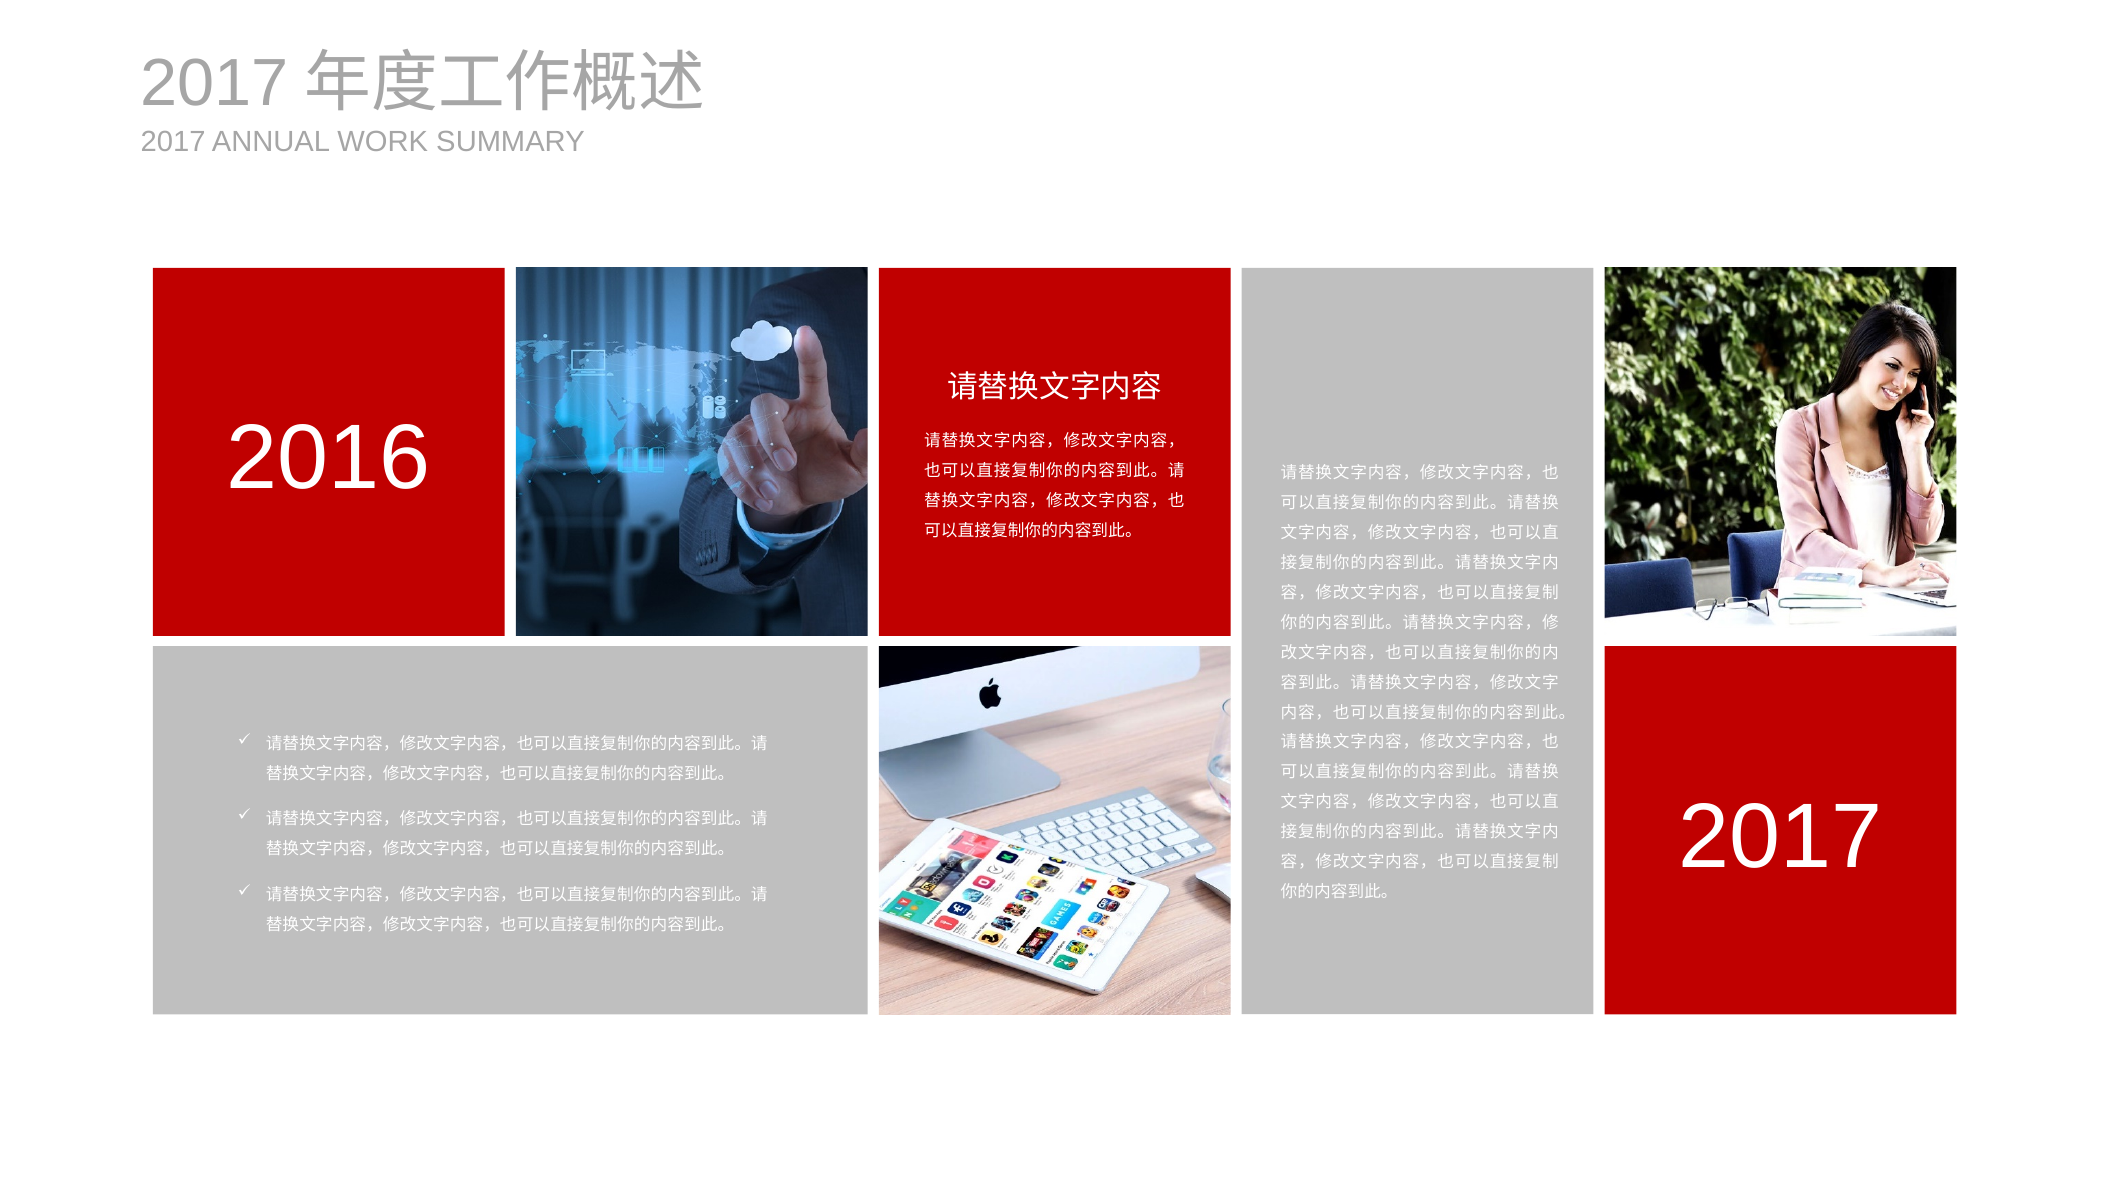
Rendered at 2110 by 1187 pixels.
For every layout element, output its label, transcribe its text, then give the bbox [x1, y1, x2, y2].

text_box 请替换文字内容，修改文字内容，也可以直接复制你的内容到此。请替换文字内容，修改文字内容，也可以直接复制你的内容到此。 请替换文字内容，修改文字内容，也可以直接复制你的内容到此。请替换文字内容，修改文字内容，也可以直接复制你的内容到此。 请替换文字内容，修改文字内容，也可以直接复制你的内容到此。请替换文字内容，修改文字内容，也可以直接复制你的内容到此。 [237, 722, 775, 934]
text_box 请替换文字内容，修改文字内容，也可以直接复制你的内容到此。请替换文字内容，修改文字内容，也可以直接复制你的内容到此。请替换文字内容，修改文字内容，也可以直接复制你的内容到此。请替换文字内容，修改文字内容，也可以直接复制你的内容到此。请替换文字内容，修改文字内容，也可以直接复制你的内容到此。请替换文字内容，修改文字内容，也可以直接复制你的内容到此。请替换文字内容，修改文字内容，也可以直接复制你的内容到此。请替换文字内容，修改文字内容，也可以直接复制你的内容到此。 [1280, 451, 1560, 902]
text_box 2017 [1604, 645, 1957, 1015]
text_box 2017年度工作概述 [140, 38, 789, 119]
text_box [878, 267, 1232, 637]
text_box 2017 ANNUAL WORK SUMMARY [140, 122, 602, 158]
text_box [878, 645, 1232, 1015]
text_box [515, 267, 869, 637]
text_box [152, 645, 869, 1015]
text_box [1604, 267, 1957, 637]
text_box [1241, 267, 1594, 1015]
text_box 2016 [152, 267, 506, 637]
text_box 请替换文字内容 [924, 366, 1186, 404]
text_box 请替换文字内容，修改文字内容，也可以直接复制你的内容到此。请替换文字内容，修改文字内容，也可以直接复制你的内容到此。 [924, 420, 1186, 541]
